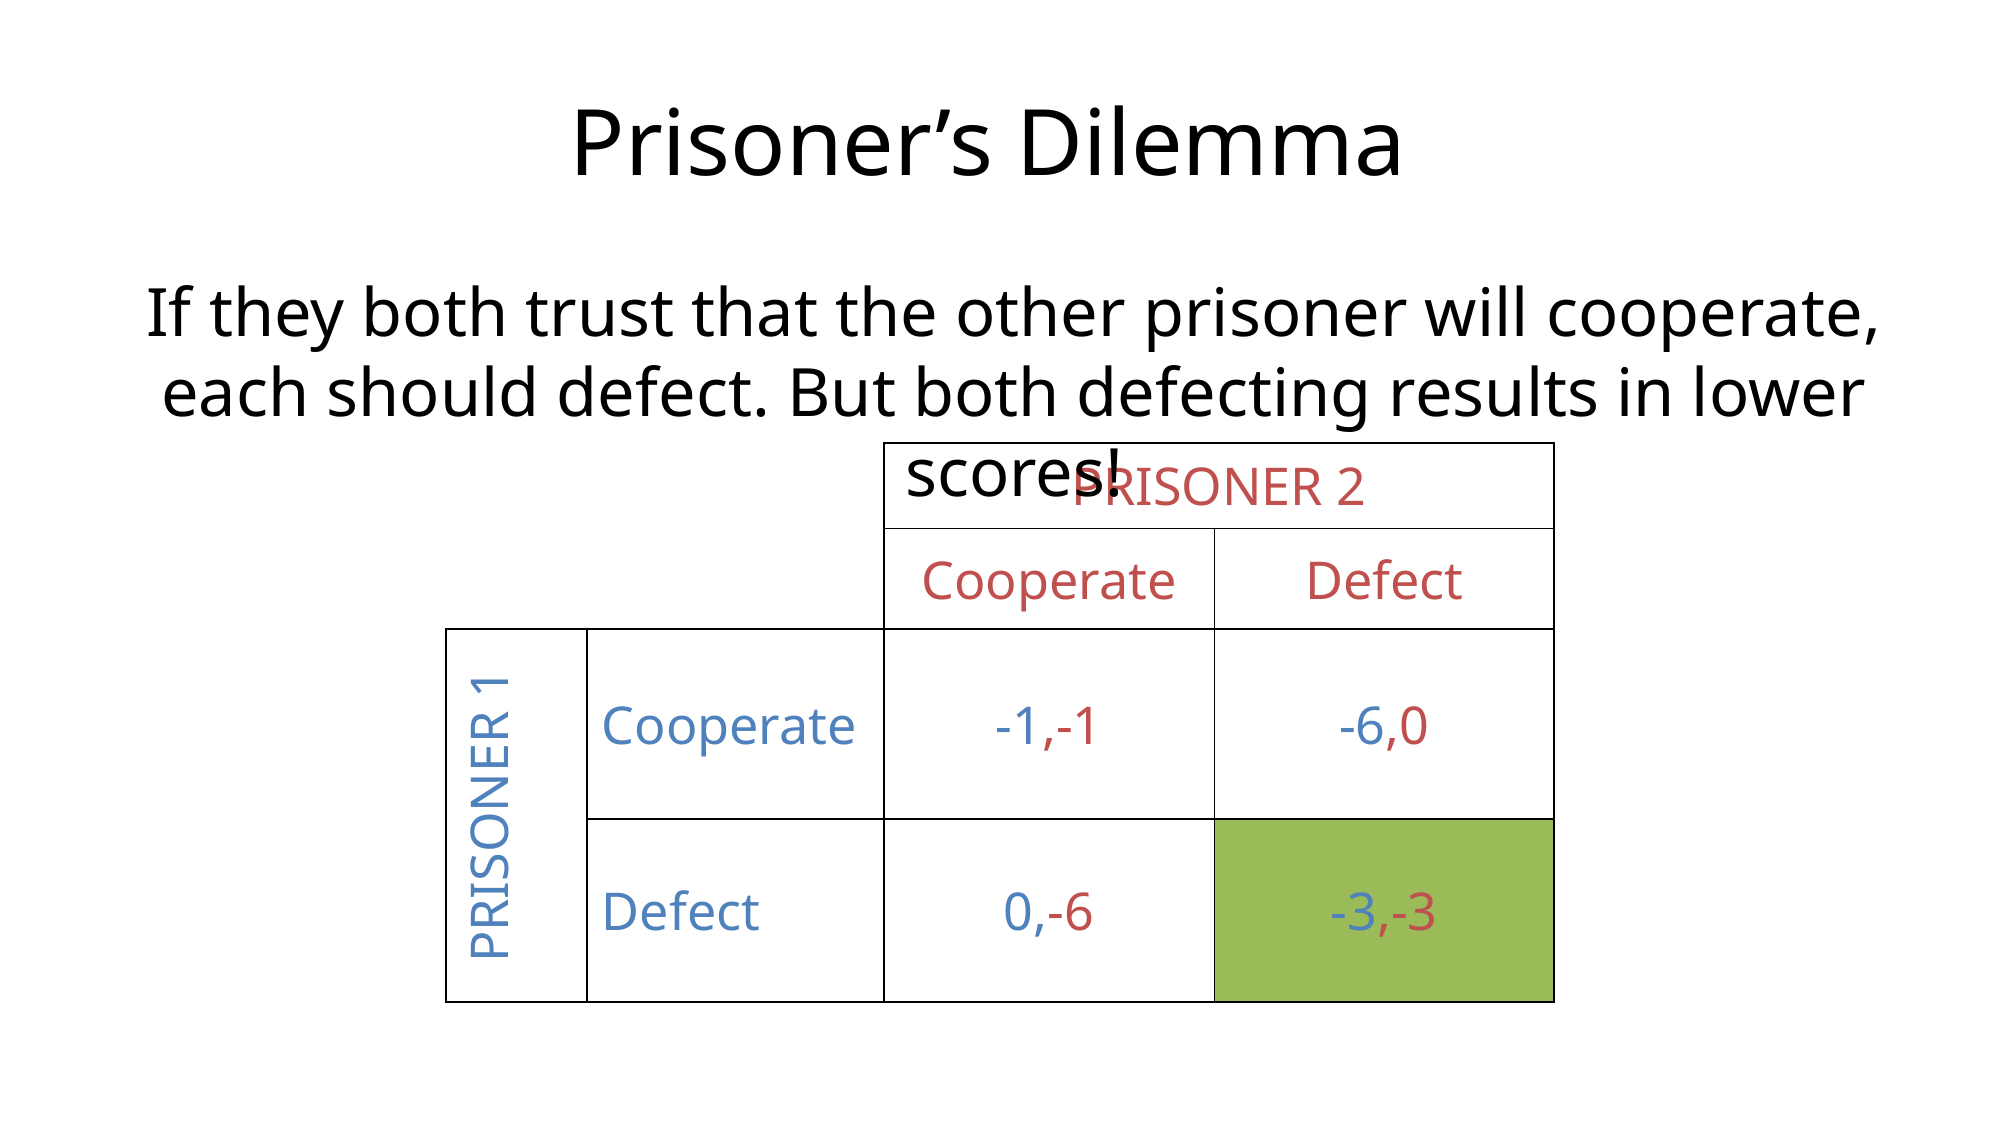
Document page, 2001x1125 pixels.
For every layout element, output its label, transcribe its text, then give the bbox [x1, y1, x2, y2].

title Prisoner’s Dilemma [99, 45, 1900, 233]
list If they both trust that the other prisoner will cooperate, each should defect. But both defecting results in lower scores! [99, 262, 1930, 1005]
